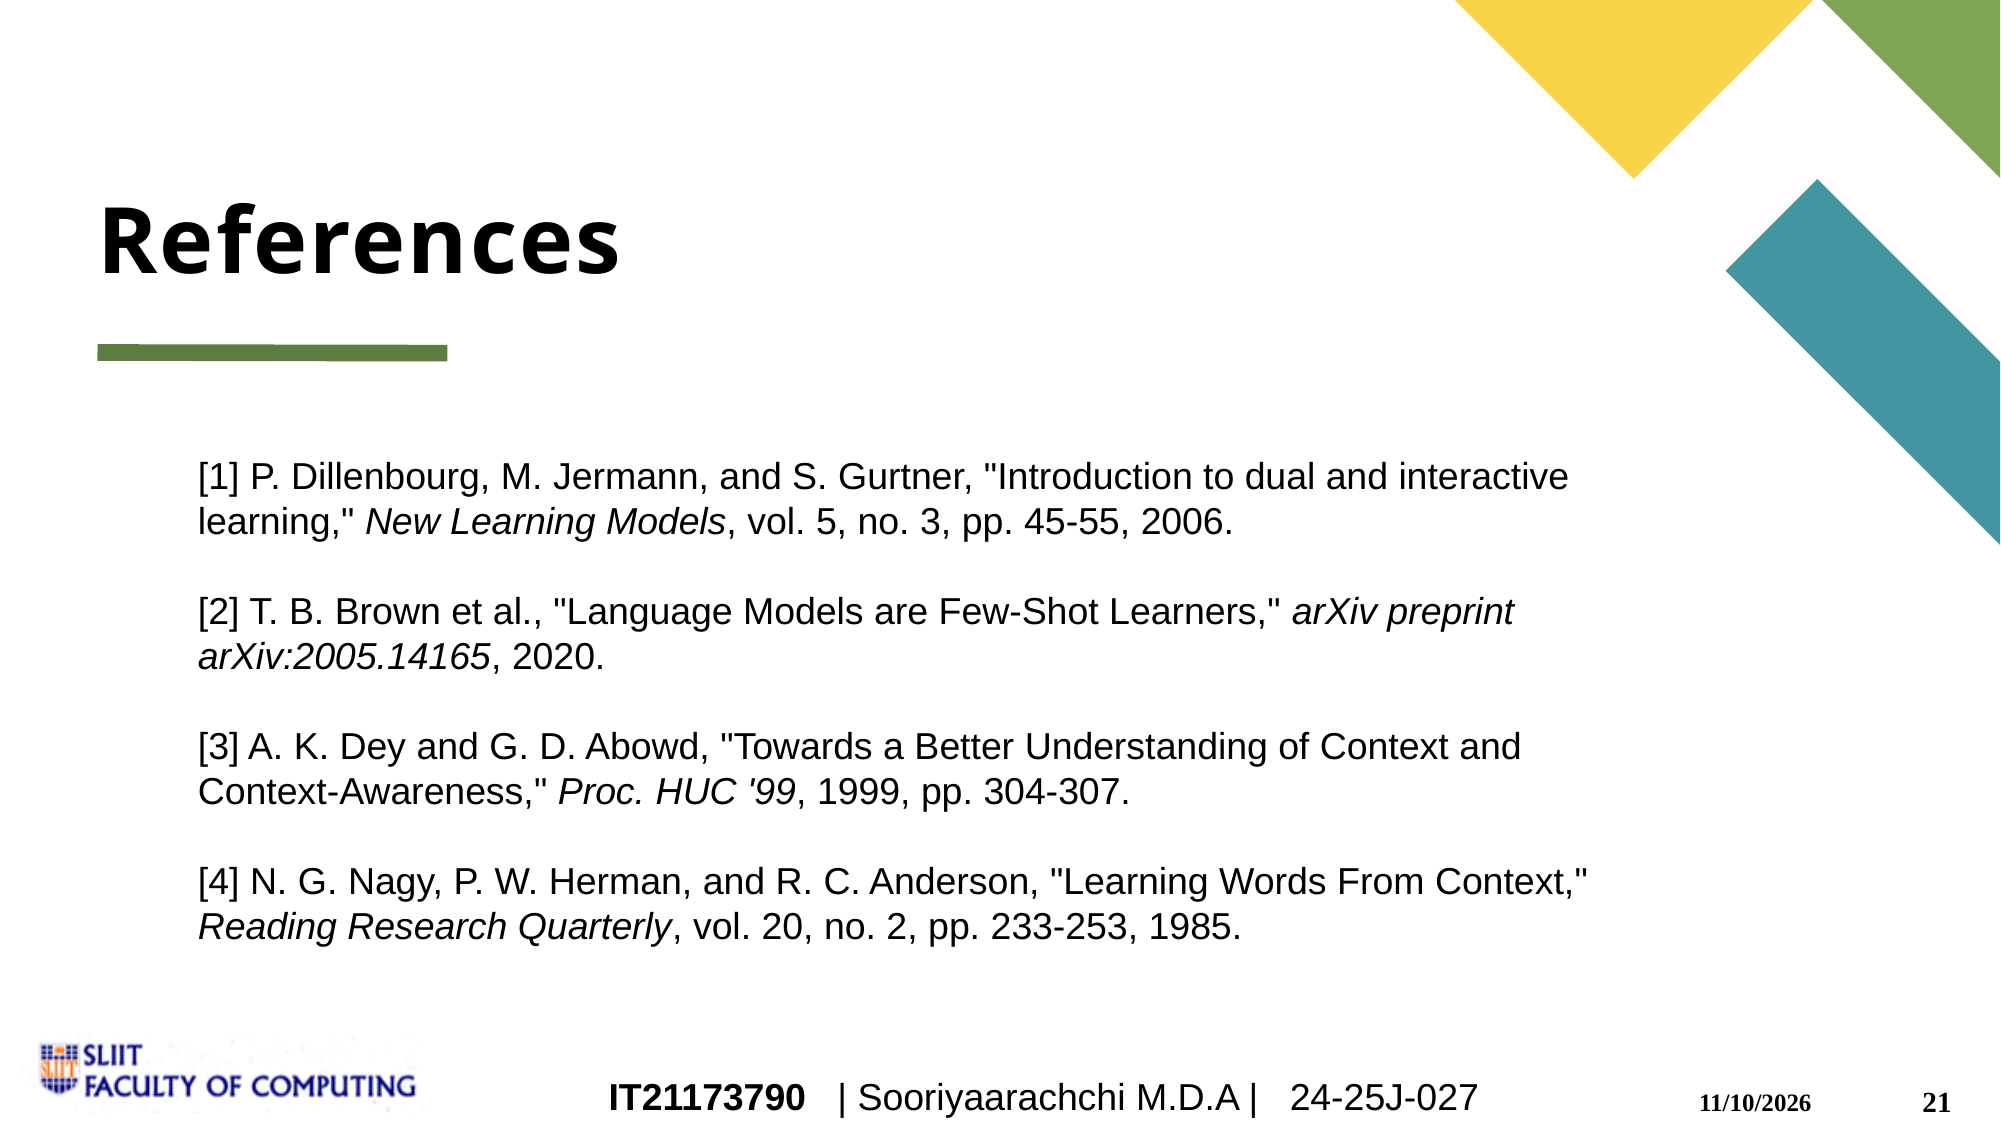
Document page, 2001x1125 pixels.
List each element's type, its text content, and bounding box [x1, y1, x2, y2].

title References [97, 45, 1702, 291]
text_box 5/26/2025 [1684, 1079, 1900, 1120]
text_box 21 [1907, 1076, 1994, 1117]
text_box IT21173790 | Sooriyaarachchi M.D.A | 24-25J-027 [484, 1064, 1604, 1125]
text_box [1] P. Dillenbourg, M. Jermann, and S. Gurtner, "Introduction to dual and interactive learning," New Learning Models, vol. 5, no. 3, pp. 45-55, 2006. [2] T. B. Brown et al., "Language Models are Few-Shot Learners," arXiv preprint arXiv:2005.14165, 2020. [3] A. K. Dey and G. D. Abowd, "Towards a Better Understanding of Context and Context-Awareness," Proc. HUC '99, 1999, pp. 304-307. [4] N. G. Nagy, P. W. Herman, and R. C. Anderson, "Learning Words From Context," Reading Research Quarterly, vol. 20, no. 2, pp. 233-253, 1985. [183, 444, 1629, 955]
picture [17, 1024, 428, 1114]
